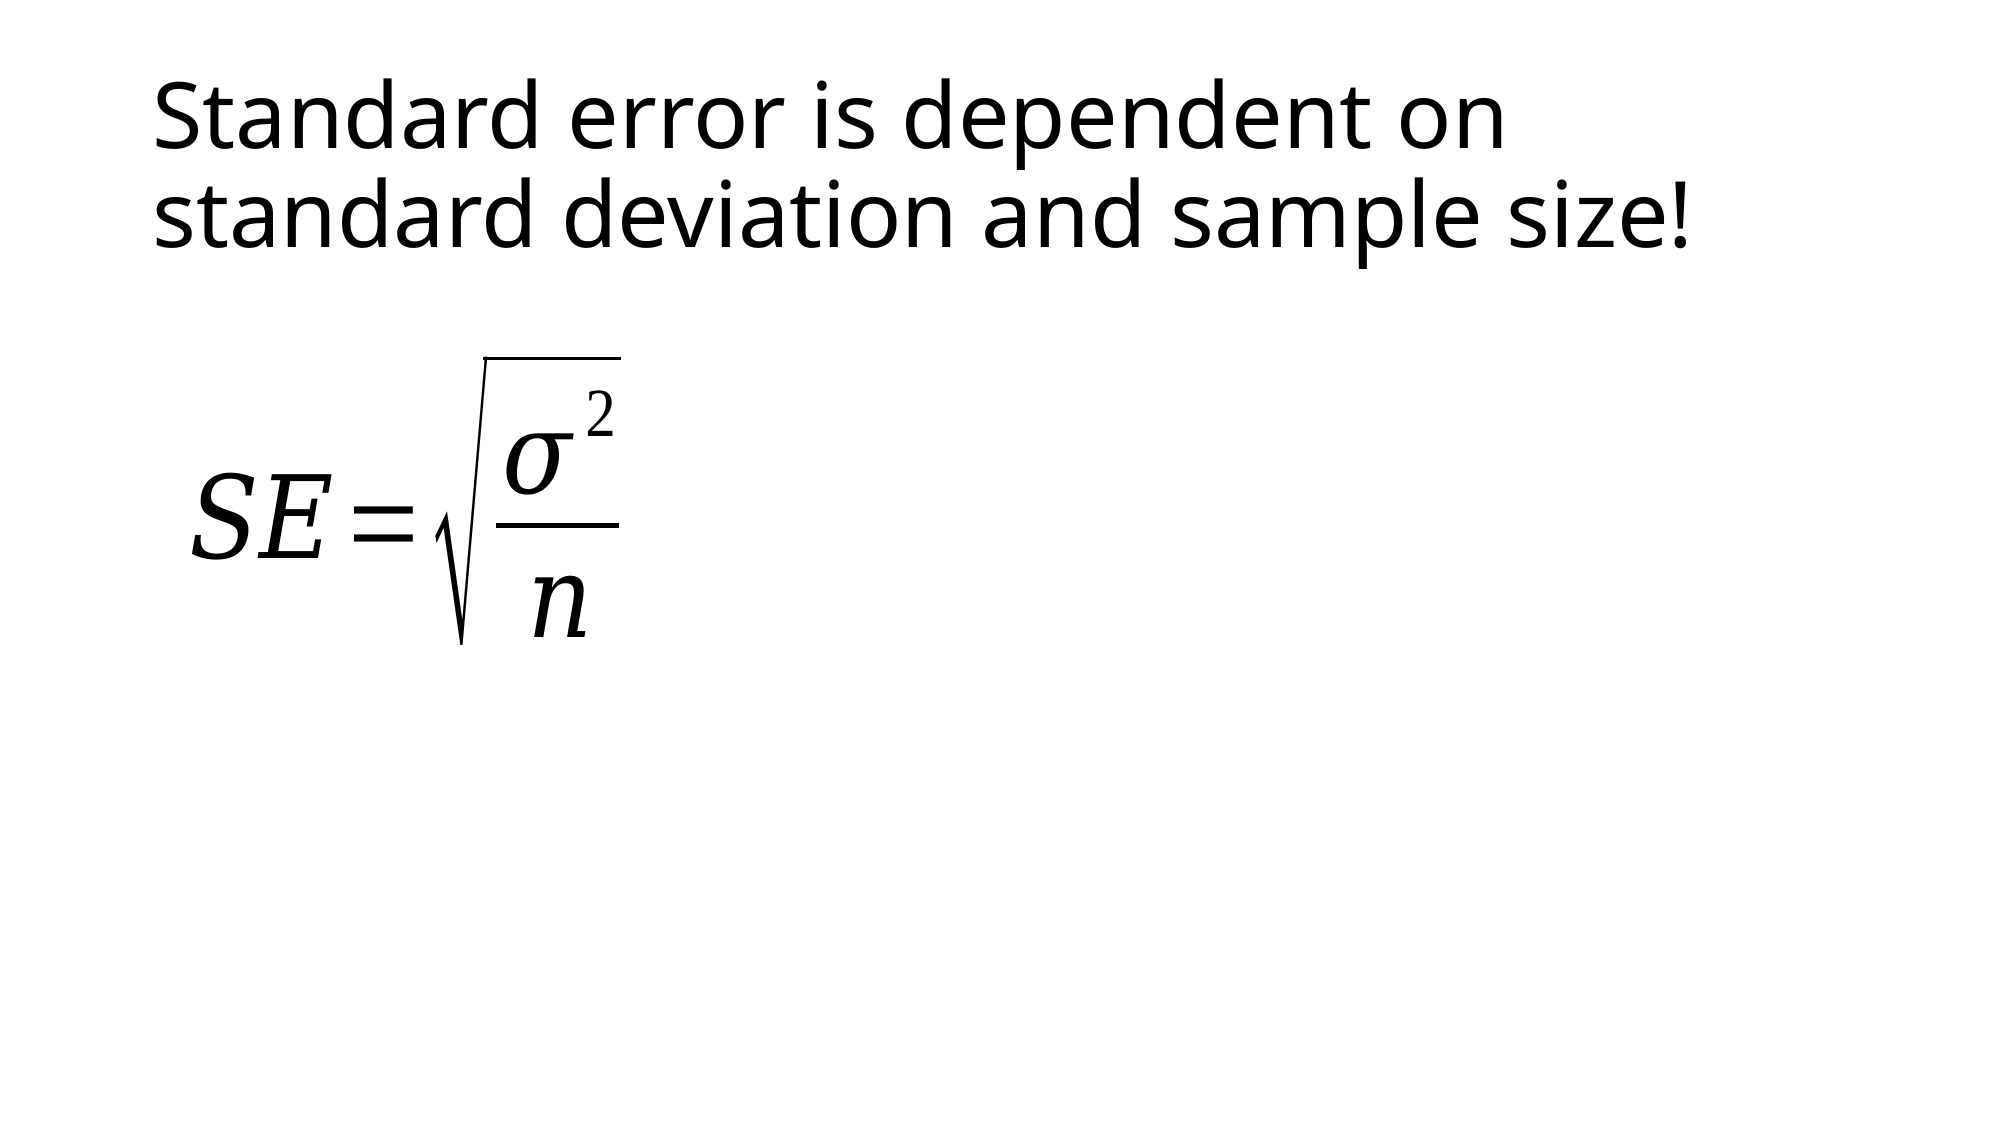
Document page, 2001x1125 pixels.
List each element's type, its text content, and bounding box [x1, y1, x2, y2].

title Standard error is dependent on standard deviation and sample size! [137, 59, 1863, 278]
